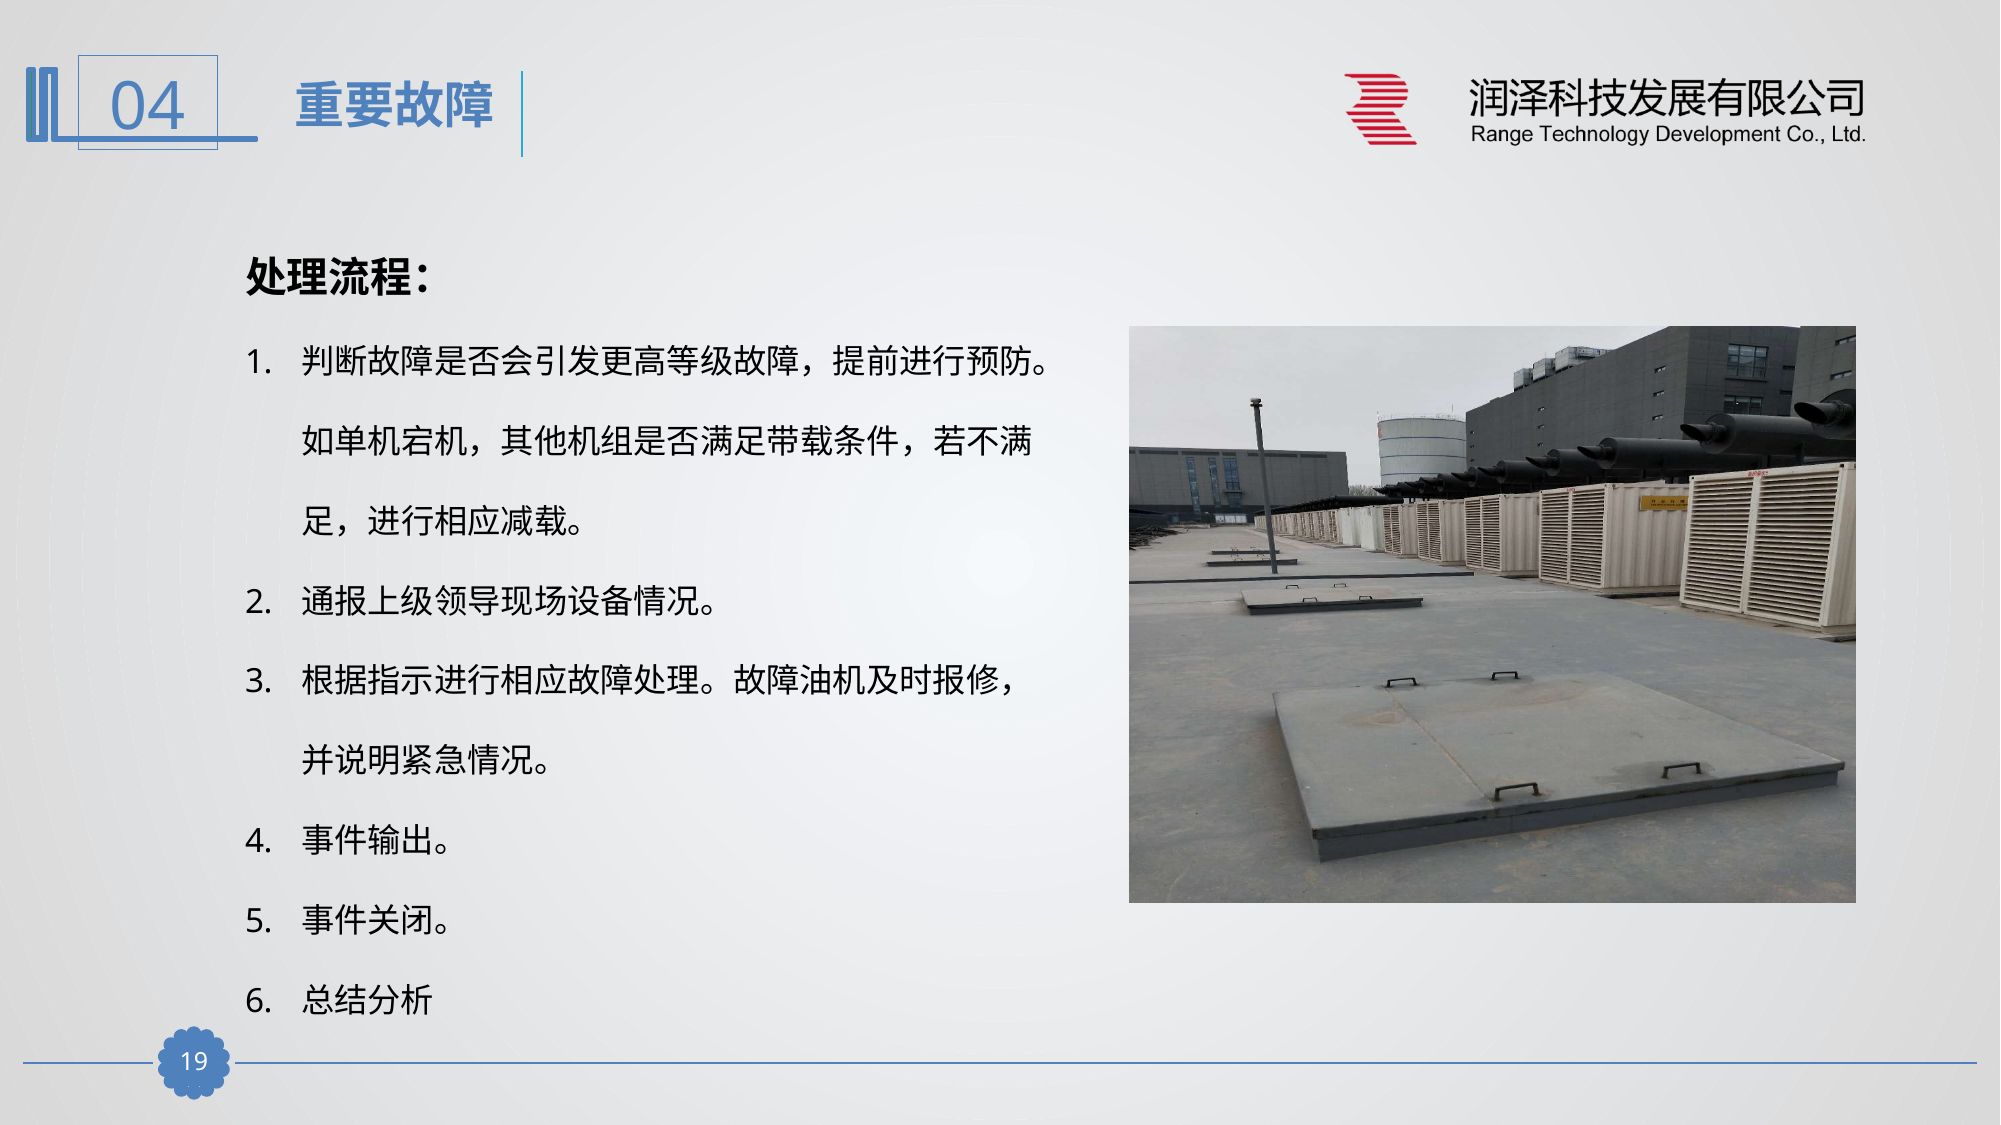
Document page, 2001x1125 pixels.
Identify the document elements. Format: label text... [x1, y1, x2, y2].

text_box 处理流程： 判断故障是否会引发更高等级故障，提前进行预防。如单机宕机，其他机组是否满足带载条件，若不满足，进行相应减载。 通报上级领导现场设备情况。 根据指示进行相应故障处理。故障油机及时报修，并说明紧急情况。 事件输出。 事件关闭。 总结分析 [230, 192, 1070, 1027]
picture [1316, 37, 1908, 173]
slide_number 18 [169, 1039, 218, 1086]
picture [1129, 325, 1856, 904]
text_box 重要故障 [279, 66, 1733, 142]
